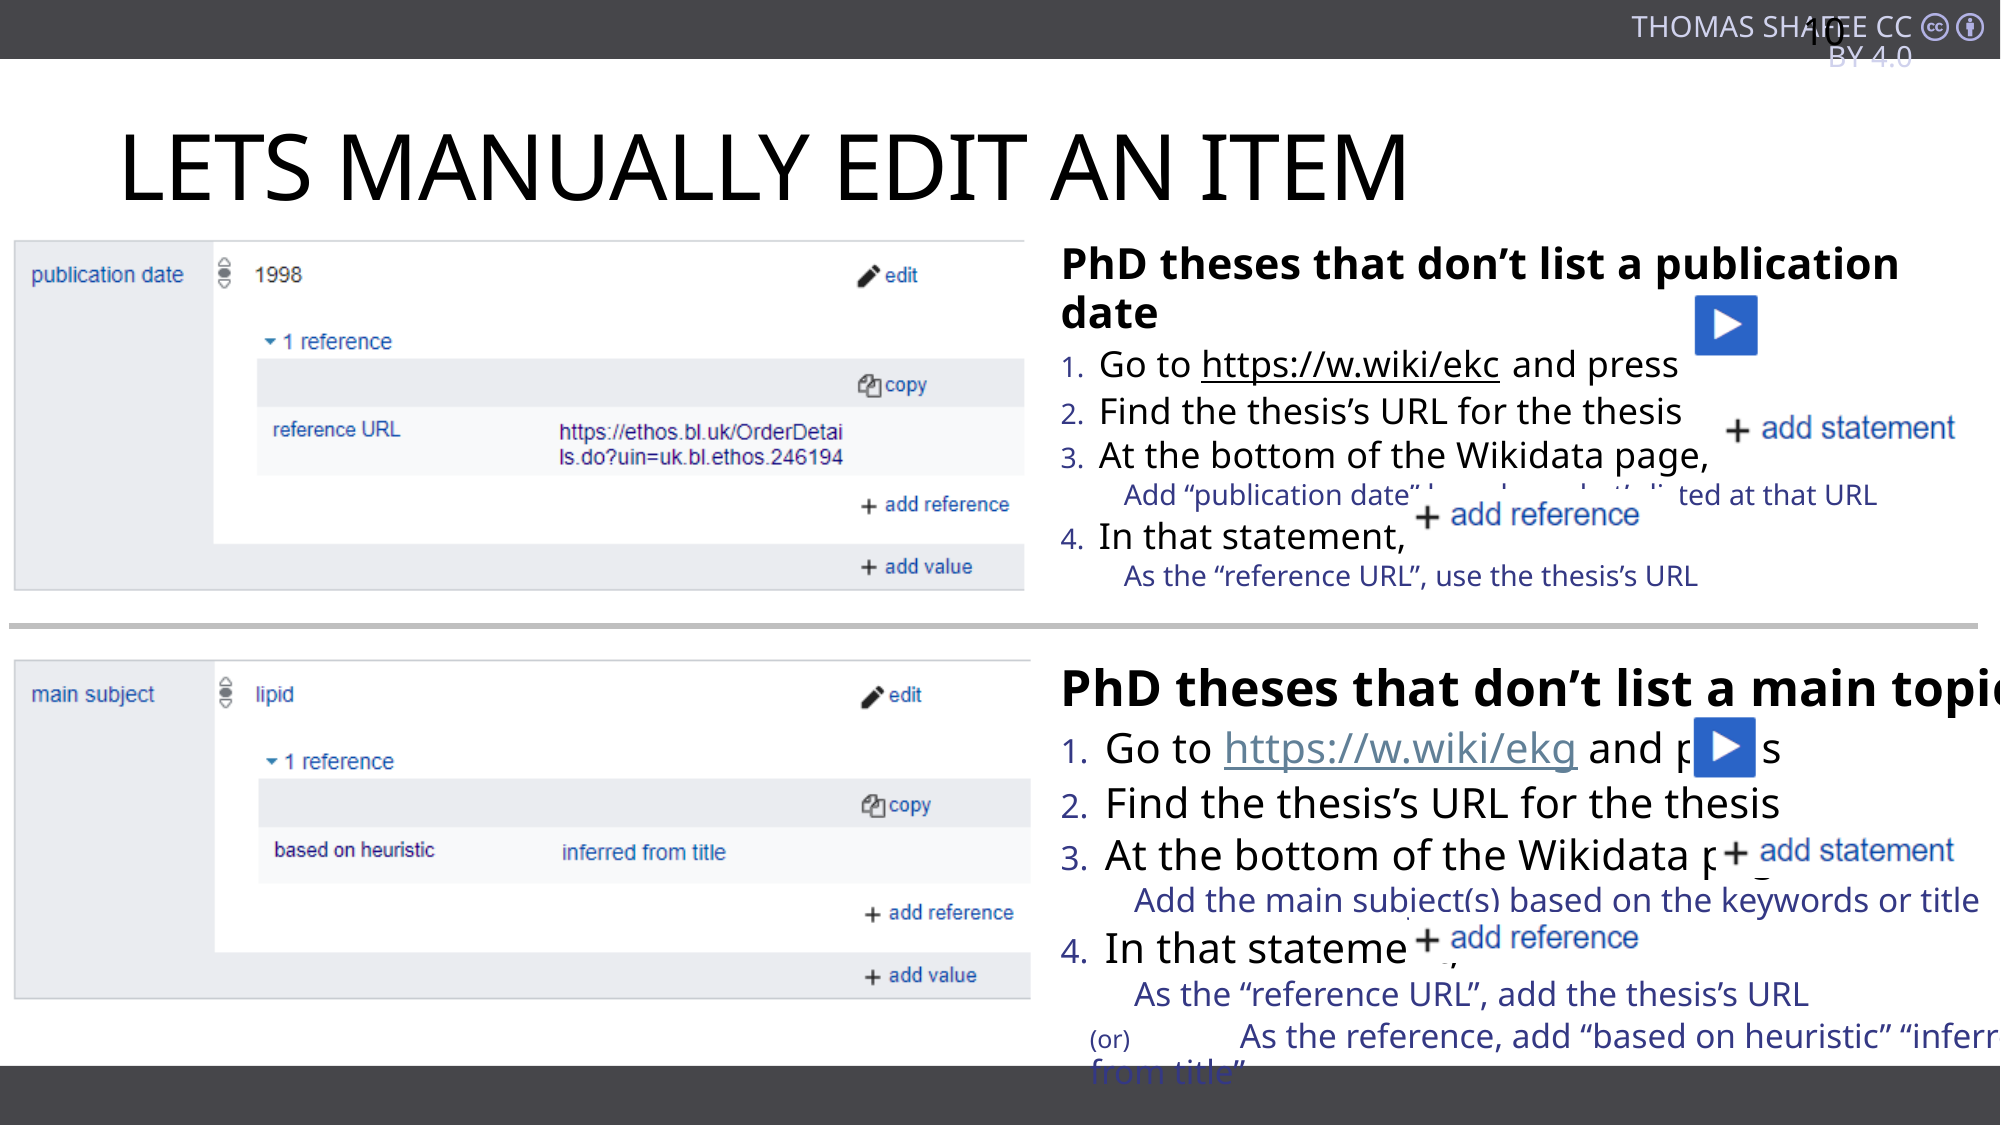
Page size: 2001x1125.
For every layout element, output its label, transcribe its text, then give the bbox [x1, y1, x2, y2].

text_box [8, 625, 2000, 1125]
title Lets manually edit an item [102, 60, 1846, 228]
picture [1717, 388, 1968, 456]
slide_number 10 [1788, 0, 1955, 61]
list PhD theses that don’t list a publication date Go to https://w.wiki/ekc and press Find the thesis’s URL for the thesis At the bottom of the Wikidata page, Add “publication date” based on what’s listed at that URL In that statement, As the “reference URL”, use the thesis’s URL [1045, 232, 2000, 601]
picture [1409, 489, 1681, 536]
picture [8, 227, 1025, 605]
picture [1691, 290, 1762, 357]
